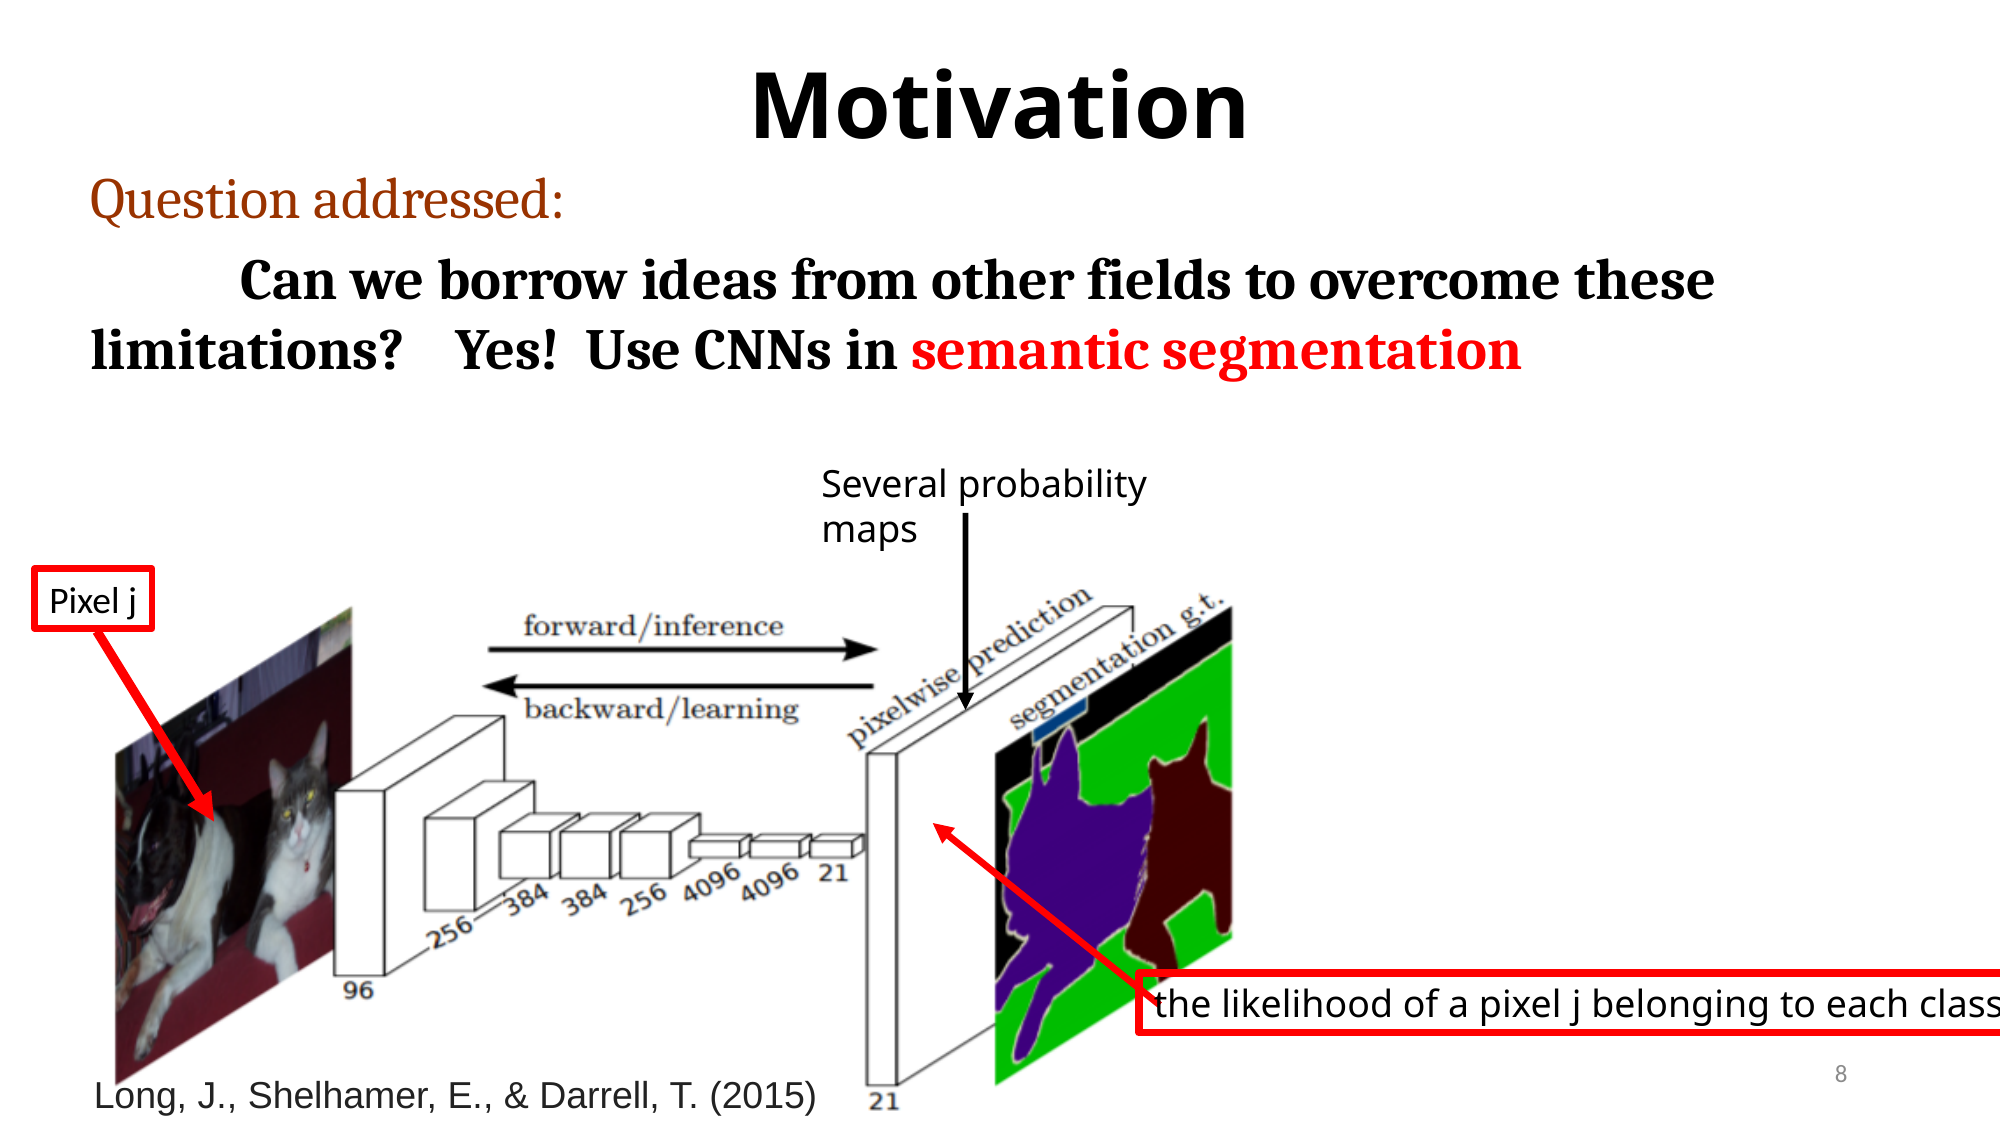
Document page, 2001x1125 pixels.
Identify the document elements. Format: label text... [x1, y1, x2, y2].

text_box Question addressed: Can we borrow ideas from other fields to overcome these limitations? Yes! Use CNNs in semantic segmentation [74, 152, 1863, 431]
picture [33, 518, 1336, 1125]
title Motivation [137, 0, 1863, 152]
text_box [932, 823, 1160, 1006]
text_box the likelihood of a pixel j belonging to each class [1336, 973, 2000, 1033]
slide_number 8 [1412, 1042, 1863, 1103]
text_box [96, 631, 214, 822]
text_box Several probability maps [806, 452, 1269, 518]
